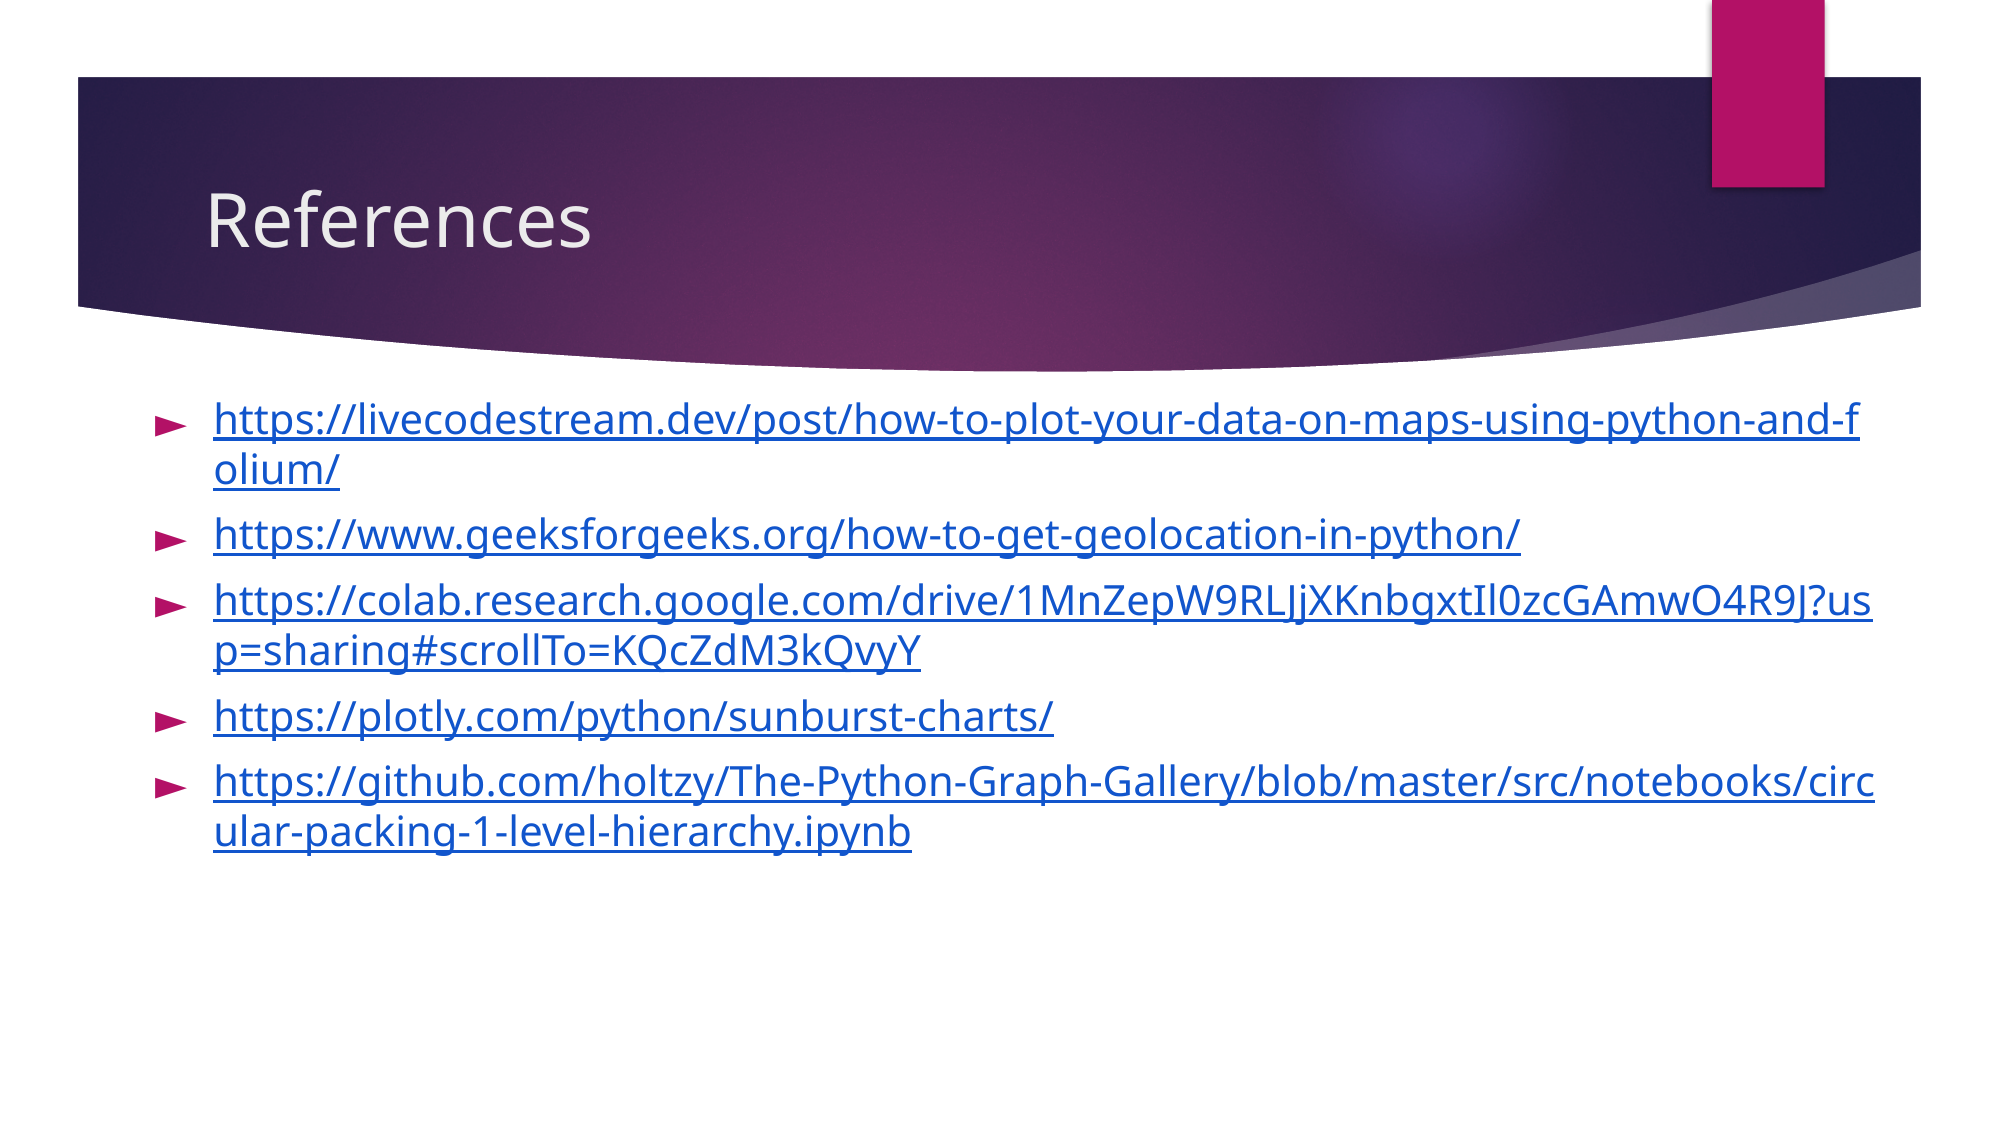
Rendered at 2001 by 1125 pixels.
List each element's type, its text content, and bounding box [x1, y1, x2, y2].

picture [79, 78, 1920, 371]
list https://livecodestream.dev/post/how-to-plot-your-data-on-maps-using-python-and-folium/ https://www.geeksforgeeks.org/how-to-get-geolocation-in-python/ https://colab.research.google.com/drive/1MnZepW9RLJjXKnbgxtIl0zcGAmwO4R9J?usp=sharing#scrollTo=KQcZdM3kQvyY https://plotly.com/python/sunburst-charts/ https://github.com/holtzy/The-Python-Graph-Gallery/blob/master/src/notebooks/circular-packing-1-level-hierarchy.ipynb [123, 376, 1893, 1014]
title References [189, 159, 1627, 276]
